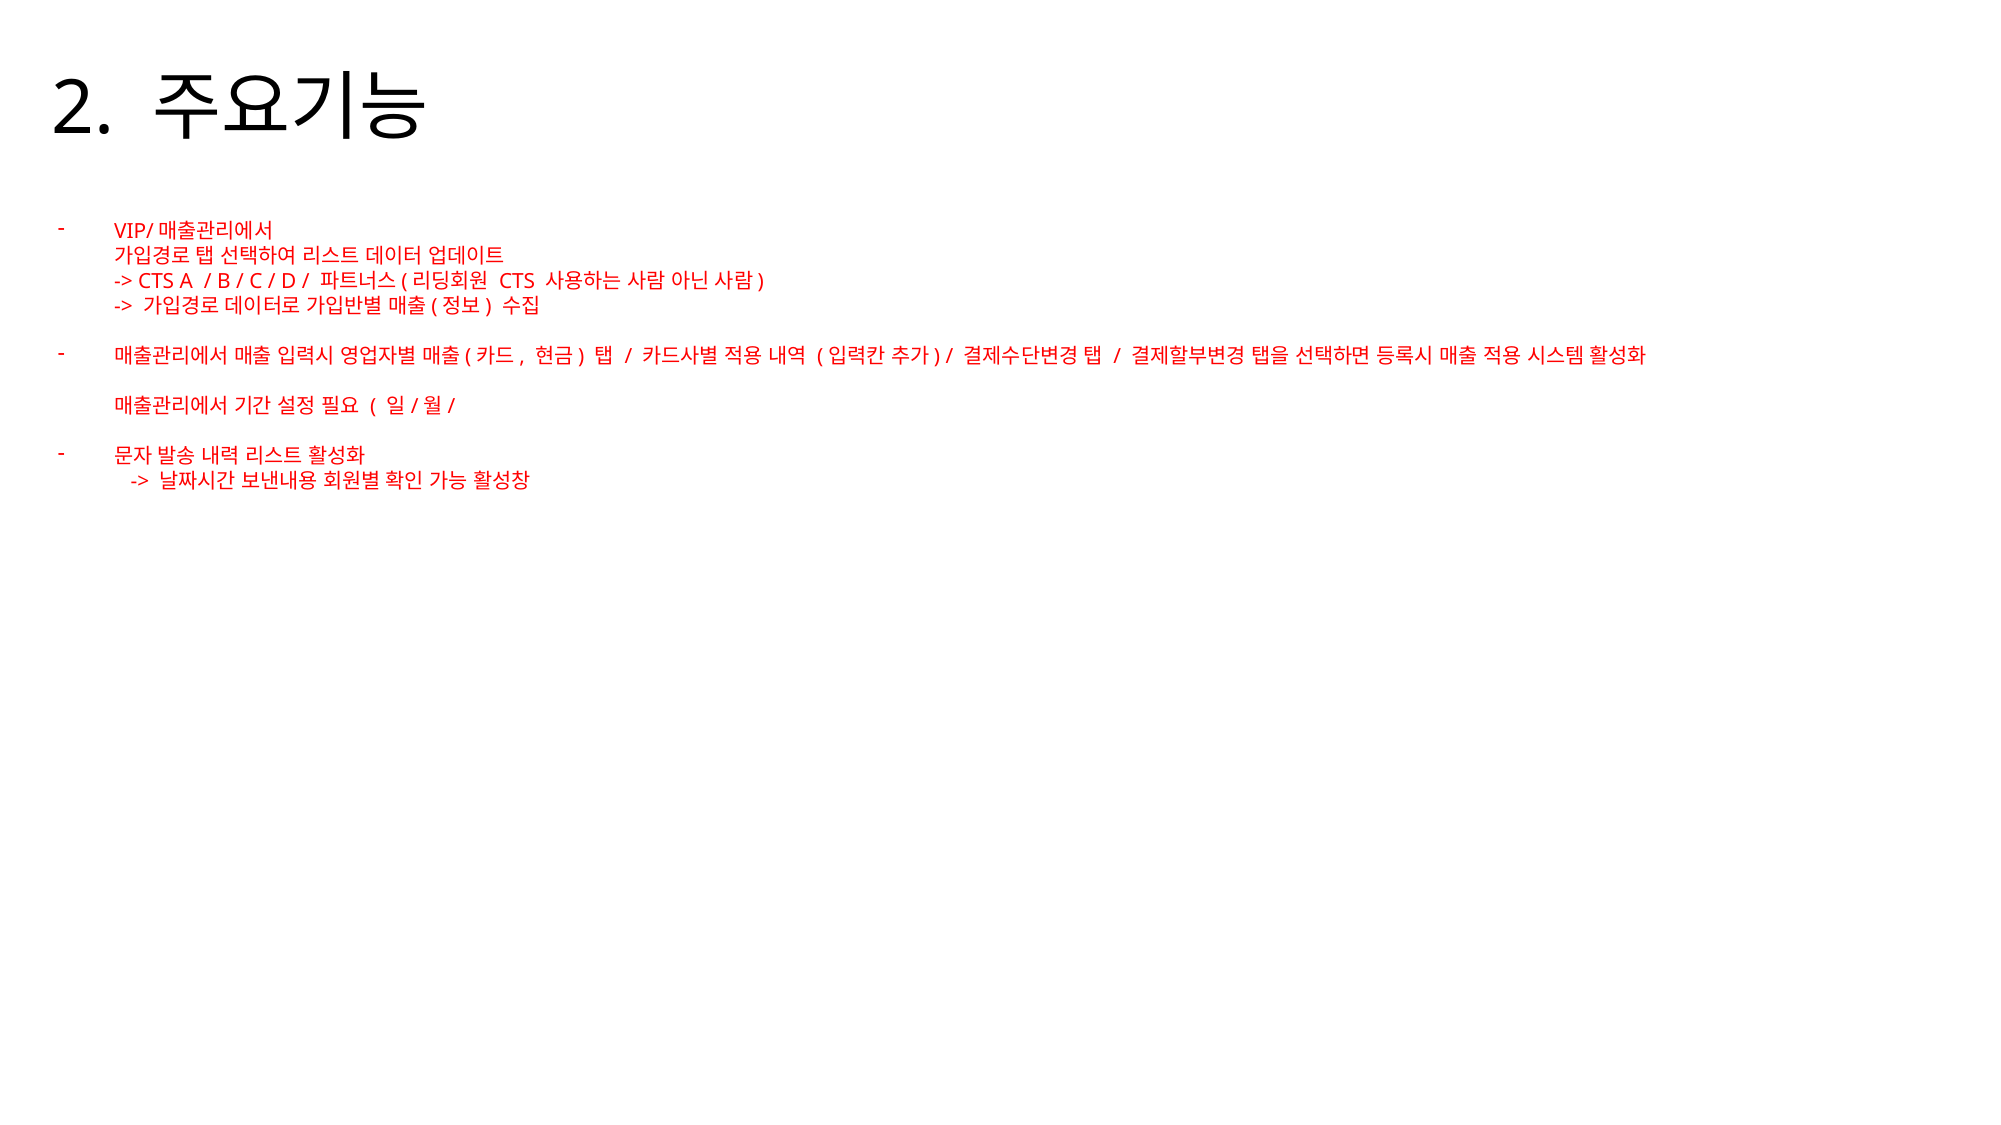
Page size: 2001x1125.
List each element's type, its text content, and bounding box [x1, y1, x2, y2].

text_box 2. 주요기능 [37, 51, 444, 157]
text_box VIP/매출관리에서 가입경로 탭 선택하여 리스트 데이터 업데이트 -> CTS A / B / C / D / 파트너스(리딩회원 CTS 사용하는 사람 아닌 사람) -> 가입경로 데이터로 가입반별 매출(정보) 수집 매출관리에서 매출 입력시 영업자별 매출(카드, 현금) 탭 / 카드사별 적용 내역 (입력칸 추가) / 결제수단변경 탭 / 결제할부변경 탭을 선택하면 등록시 매출 적용 시스템 활성화 매출관리에서 기간 설정 필요 ( 일/월/ 문자 발송 내력 리스트 활성화 -> 날짜시간 보낸내용 회원별 확인 가능 활성창 [43, 185, 1938, 526]
